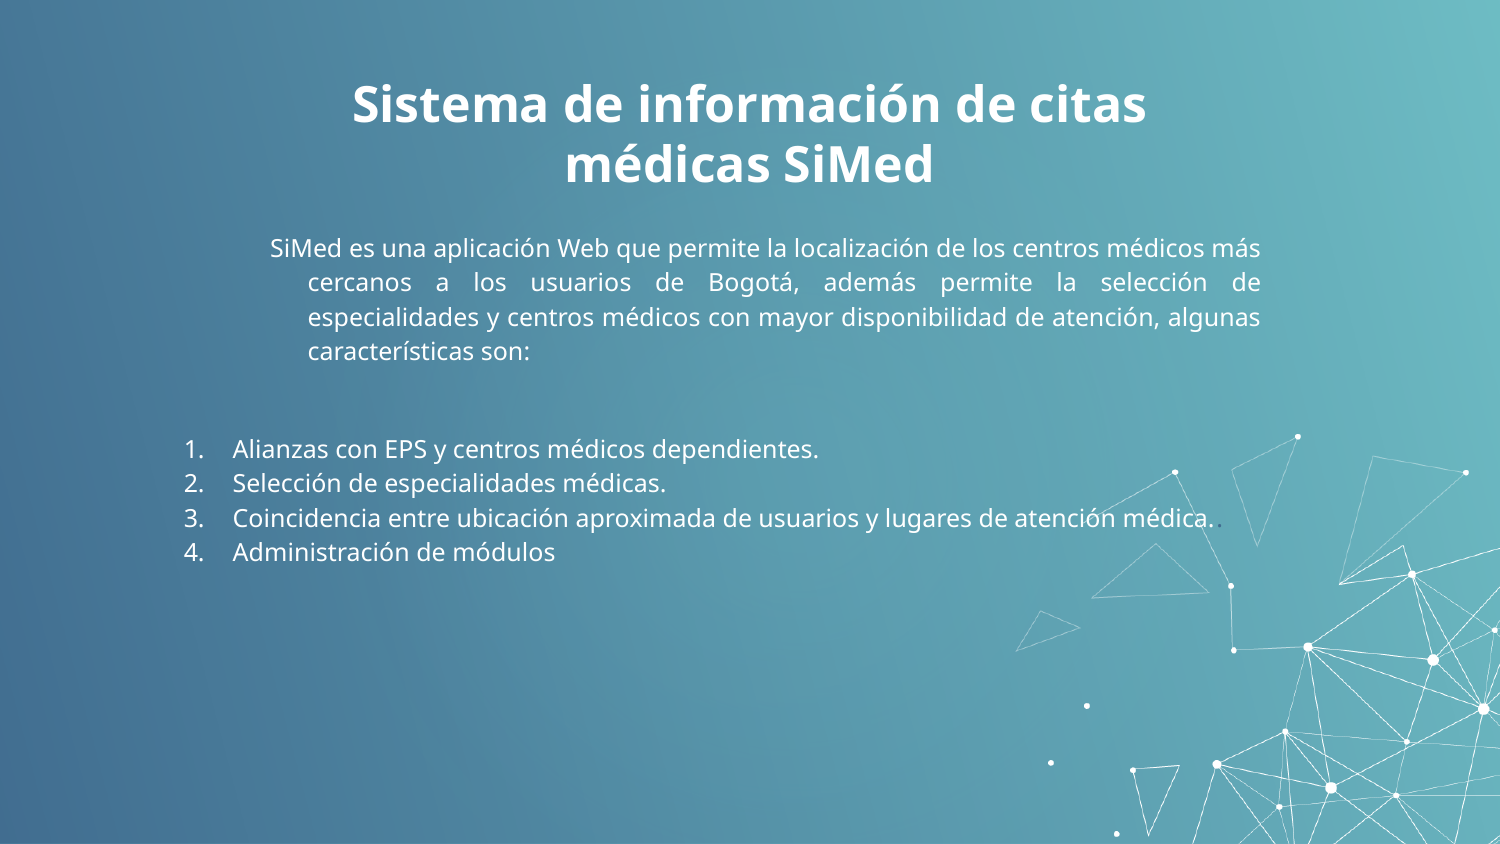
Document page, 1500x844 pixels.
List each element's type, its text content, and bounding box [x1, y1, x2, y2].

picture [0, 0, 1500, 844]
title Sistema de información de citas médicas SiMed [322, 57, 1178, 214]
list SiMed es una aplicación Web que permite la localización de los centros médicos más cercanos a los usuarios de Bogotá, además permite la selección de especialidades y centros médicos con mayor disponibilidad de atención, algunas características son: Alianzas con EPS y centros médicos dependientes. Selección de especialidades médicas. Coincidencia entre ubicación aproximada de usuarios y lugares de atención médica.. Administración de módulos [142, 212, 1278, 659]
